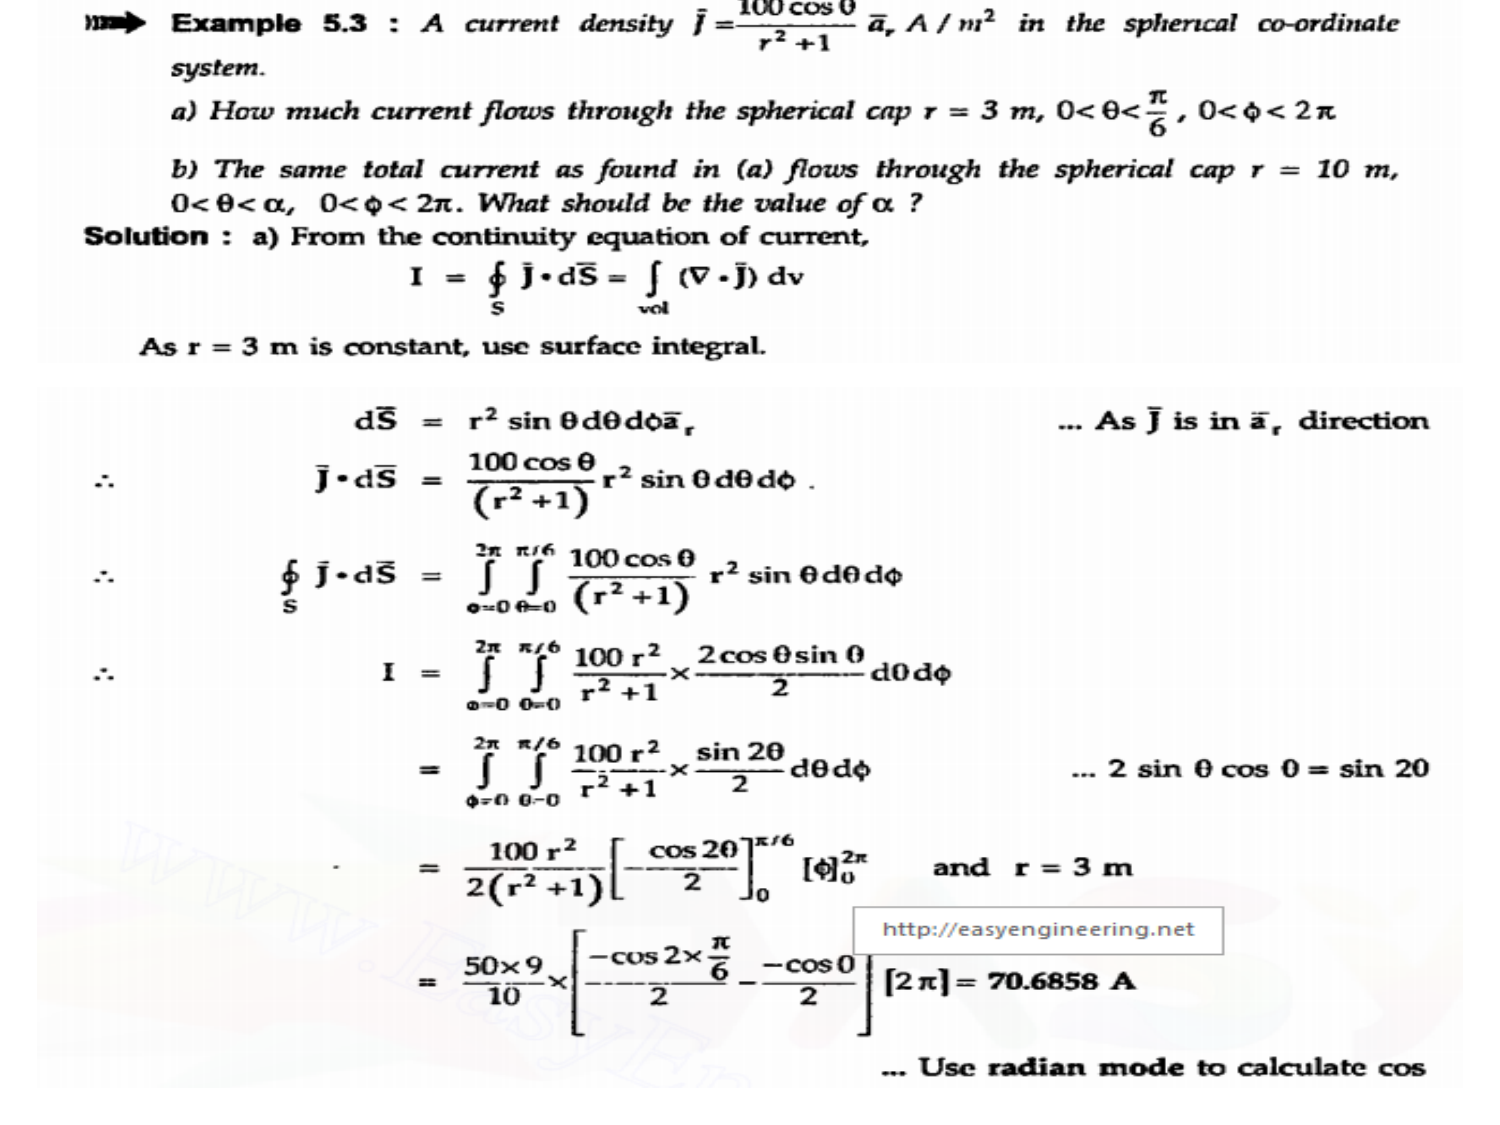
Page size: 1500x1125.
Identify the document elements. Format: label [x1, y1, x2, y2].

picture [37, 0, 1463, 363]
list [37, 387, 1463, 1088]
